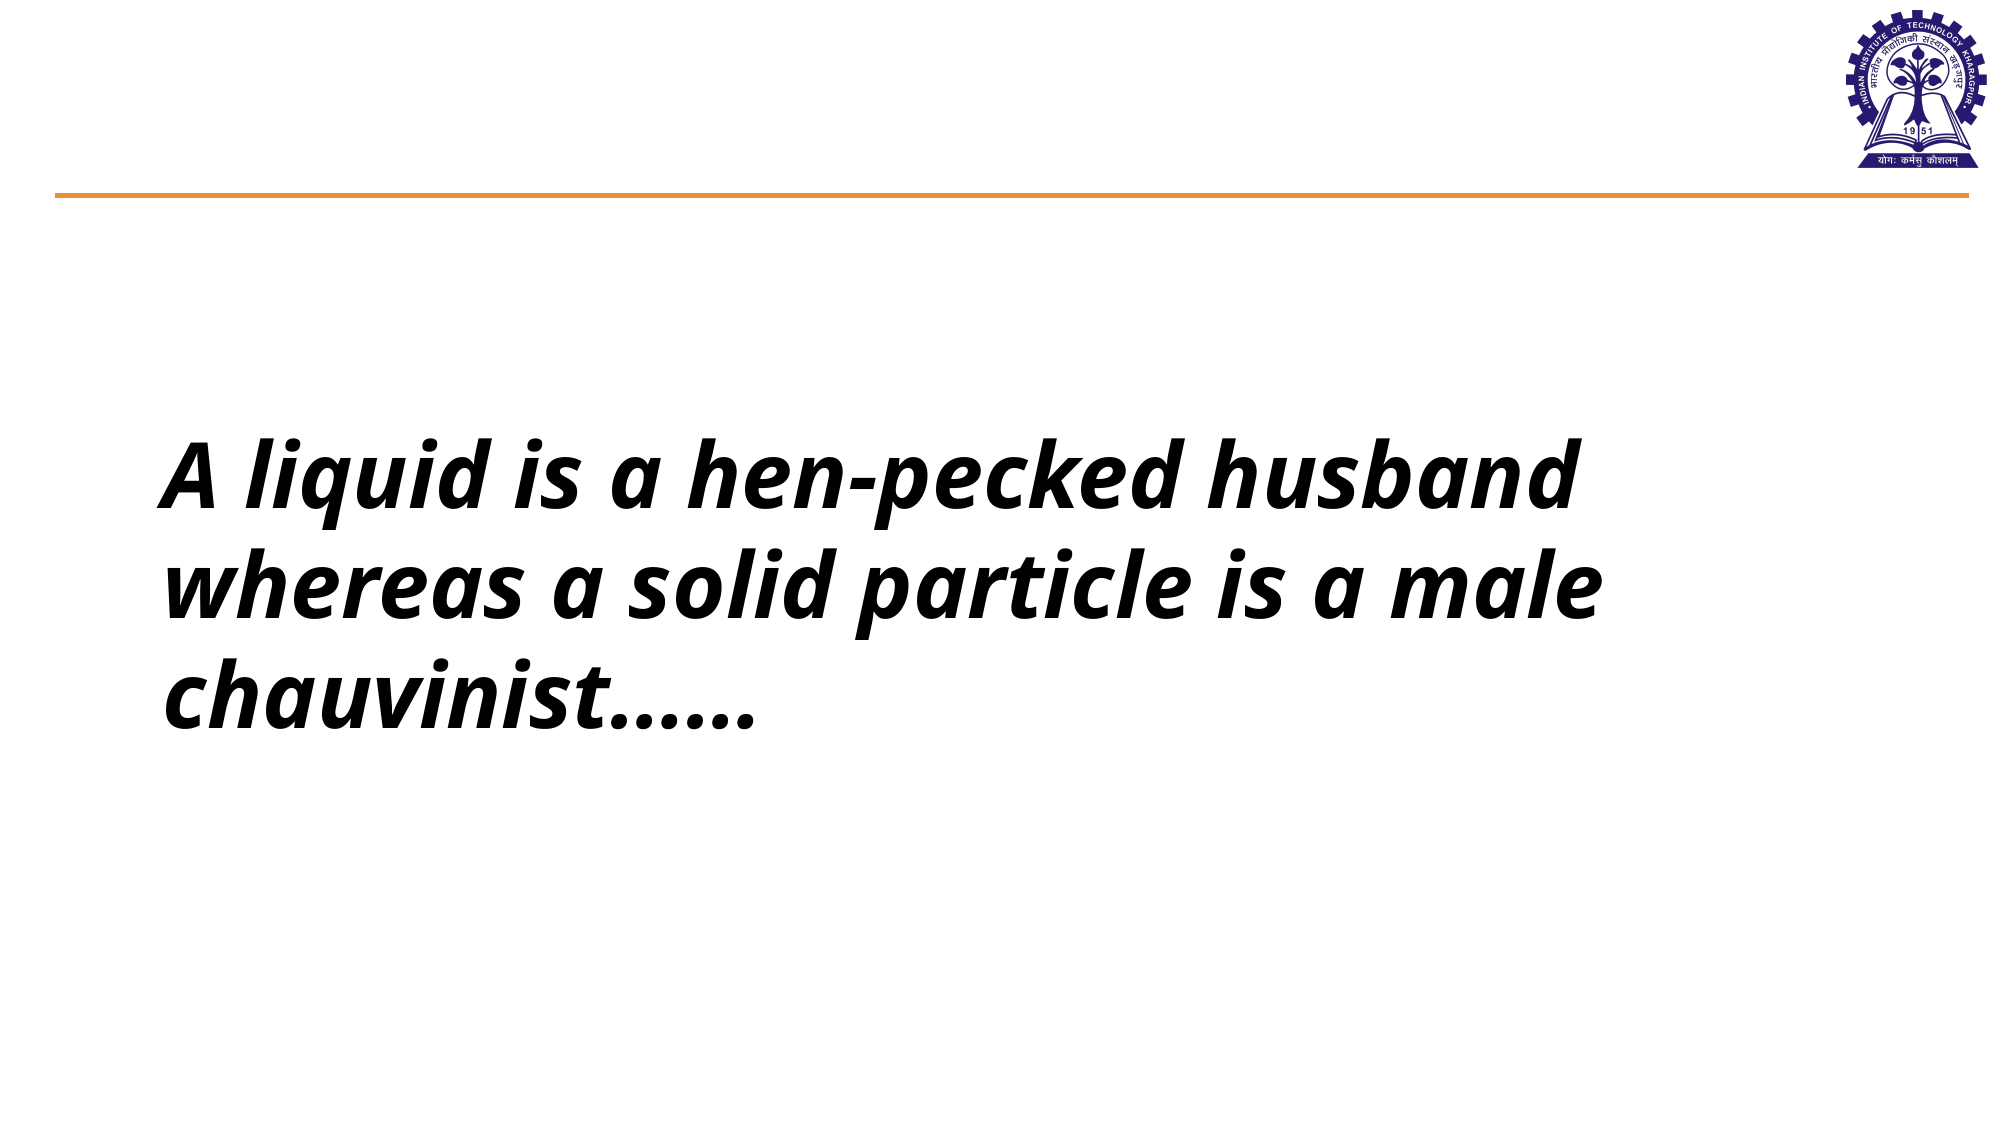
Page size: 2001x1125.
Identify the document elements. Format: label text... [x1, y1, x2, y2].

text_box A liquid is a hen-pecked husband whereas a solid particle is a male chauvinist…… [148, 409, 1843, 754]
picture [1846, 10, 1987, 168]
